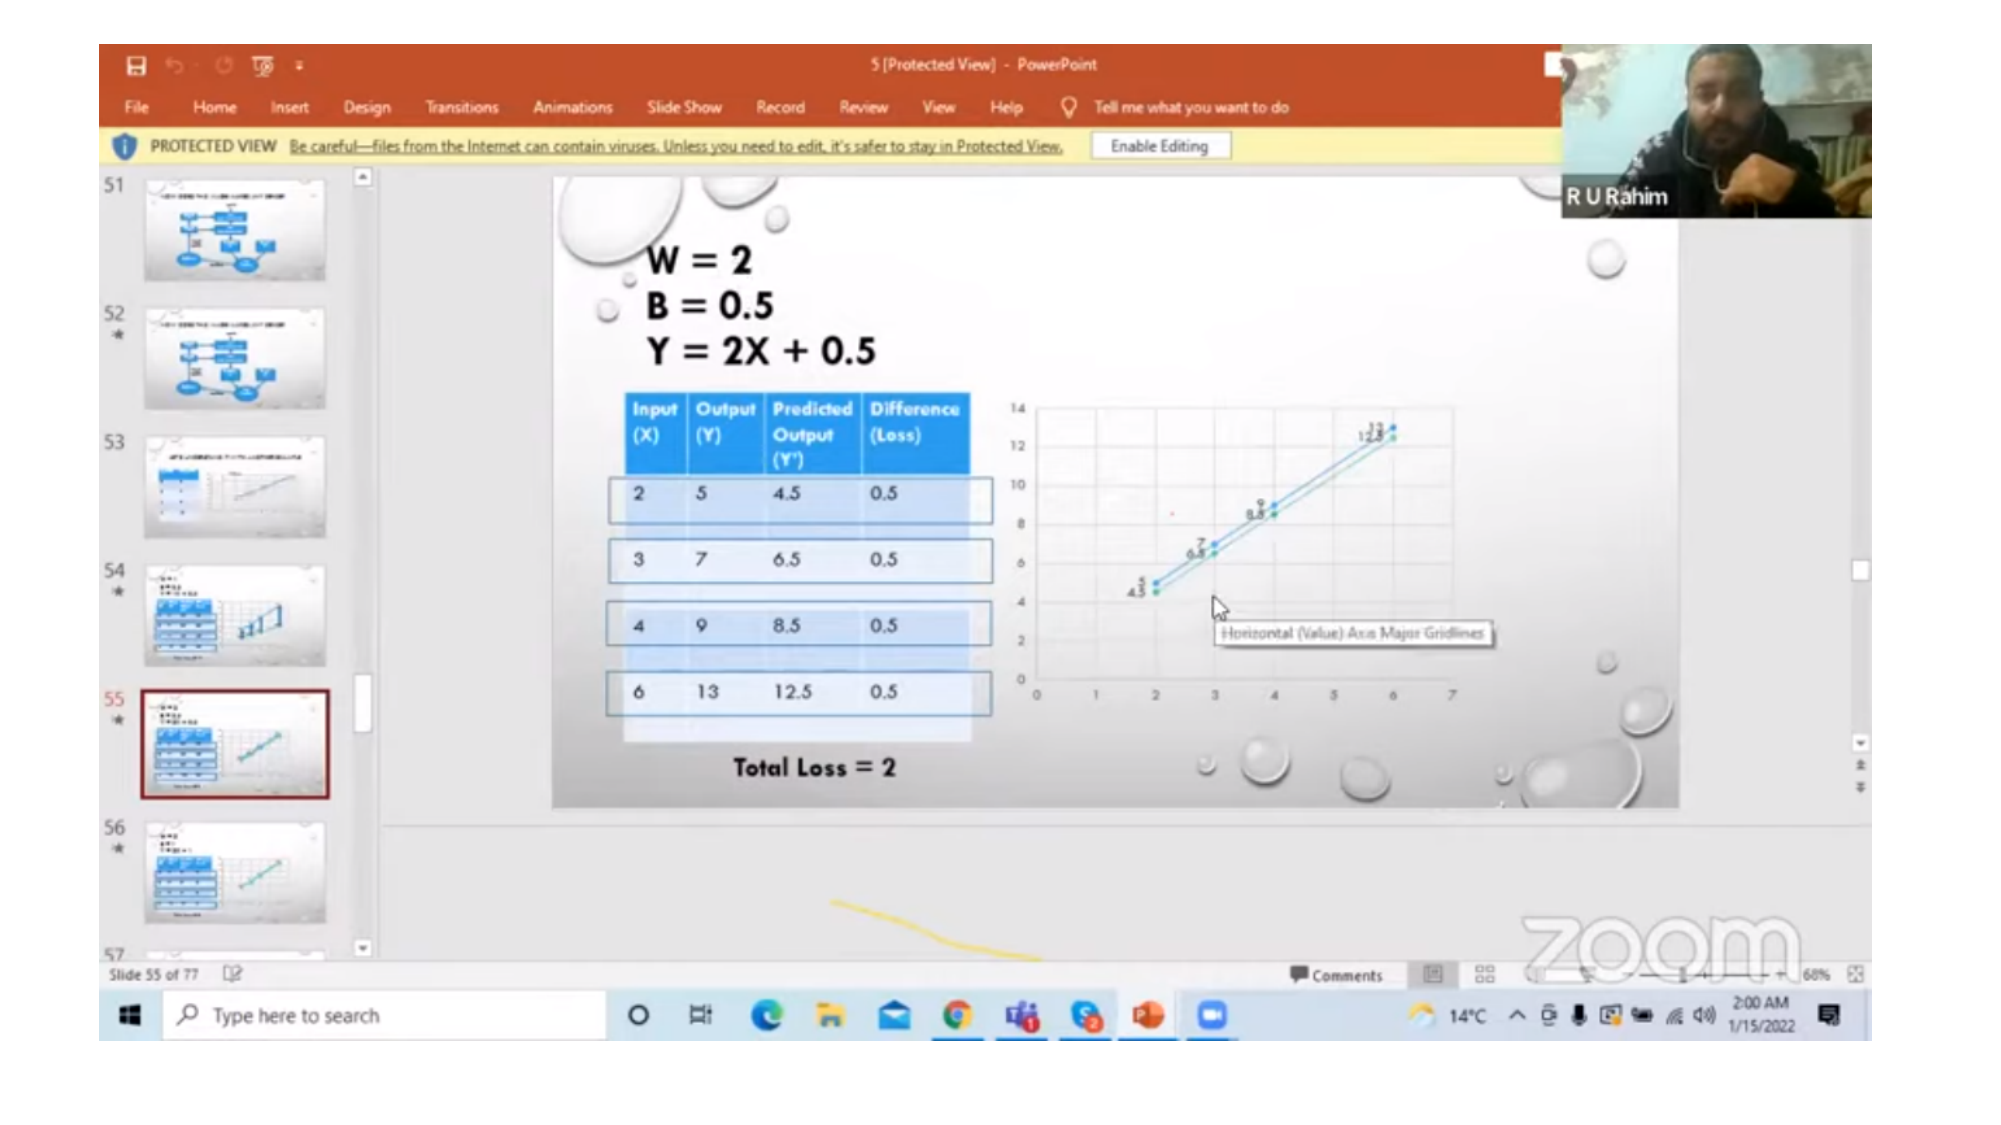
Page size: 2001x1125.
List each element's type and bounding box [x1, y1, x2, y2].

list [99, 44, 1872, 1041]
